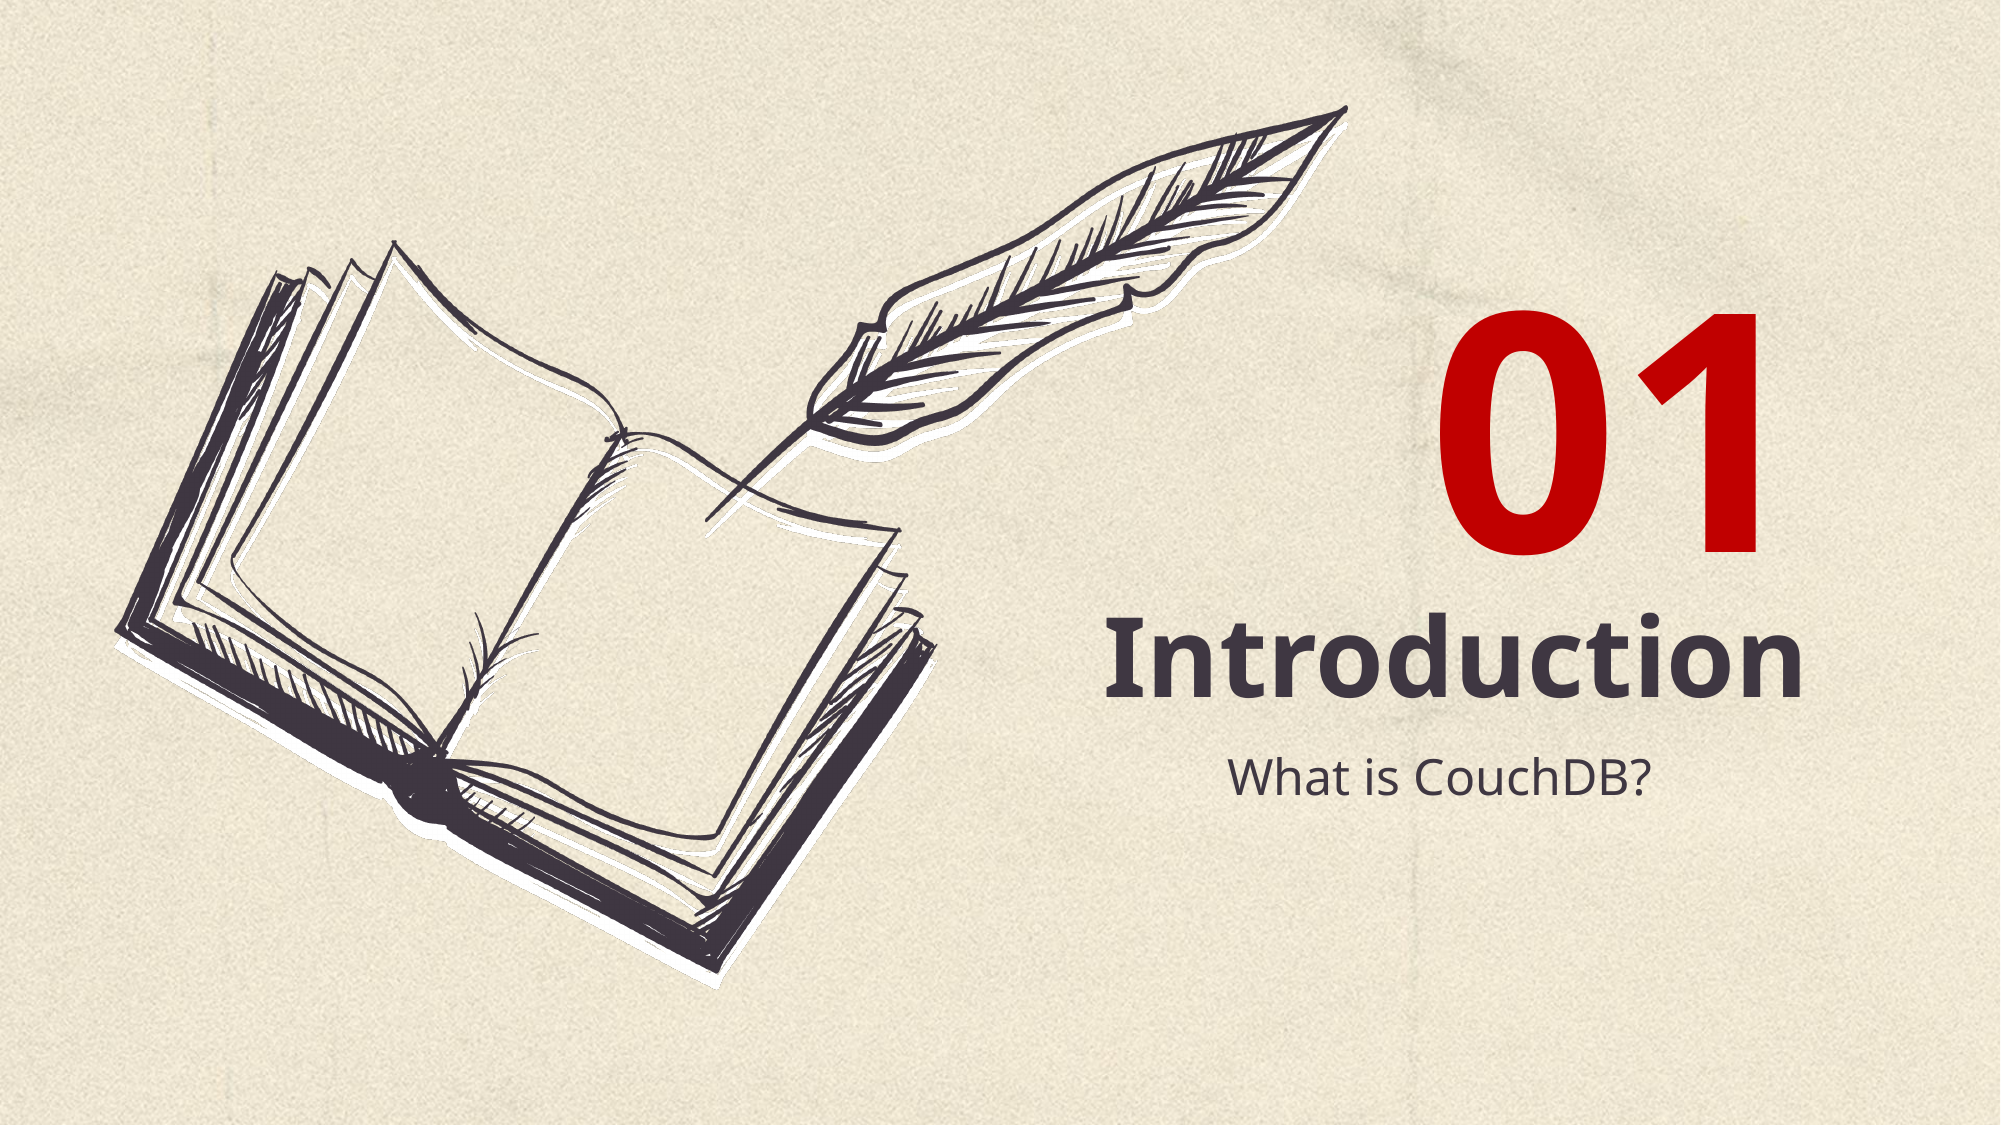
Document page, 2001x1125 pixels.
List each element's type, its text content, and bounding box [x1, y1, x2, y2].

text_box What is CouchDB? [1352, 725, 1695, 871]
title 01 [1352, 290, 1830, 548]
title Introduction [1352, 584, 1830, 722]
picture [0, 0, 2001, 1125]
